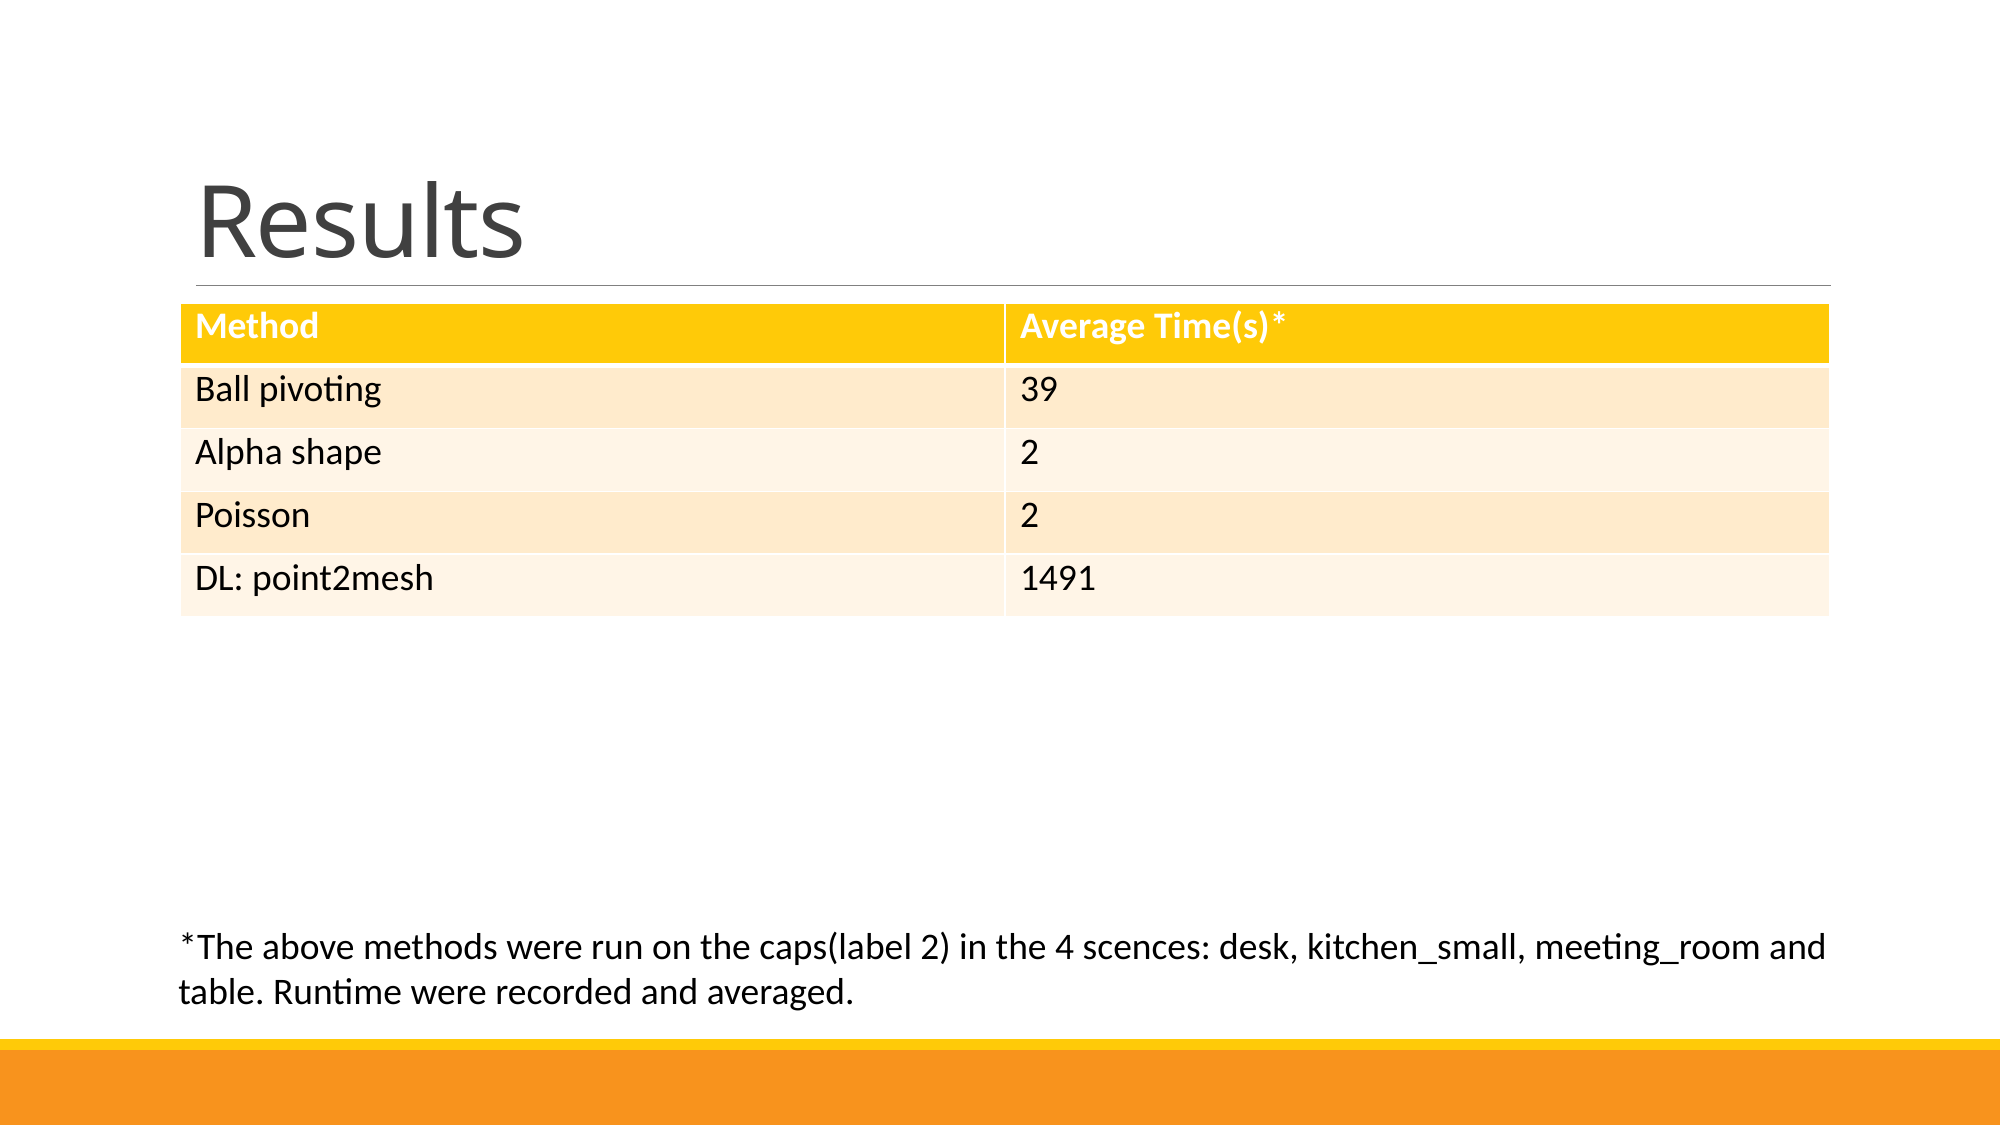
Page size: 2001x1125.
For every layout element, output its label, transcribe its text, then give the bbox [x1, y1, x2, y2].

table_header Average Time(s)* [1006, 304, 1829, 363]
table_header Method [181, 304, 1004, 363]
table_cell DL: point2mesh [181, 555, 1004, 616]
table_cell Alpha shape [181, 429, 1004, 491]
table_cell Poisson [181, 492, 1004, 553]
table_cell Ball pivoting [181, 368, 1004, 428]
table_cell 39 [1006, 368, 1829, 428]
title Results [180, 47, 1830, 285]
table_cell 2 [1006, 429, 1829, 491]
text_box *The above methods were run on the caps(label 2) in the 4 scences: desk, kitchen_small, meeting_room and table. Runtime were recorded and averaged. [163, 914, 1847, 1020]
table_cell 2 [1006, 492, 1829, 553]
table_cell 1491 [1006, 555, 1829, 616]
